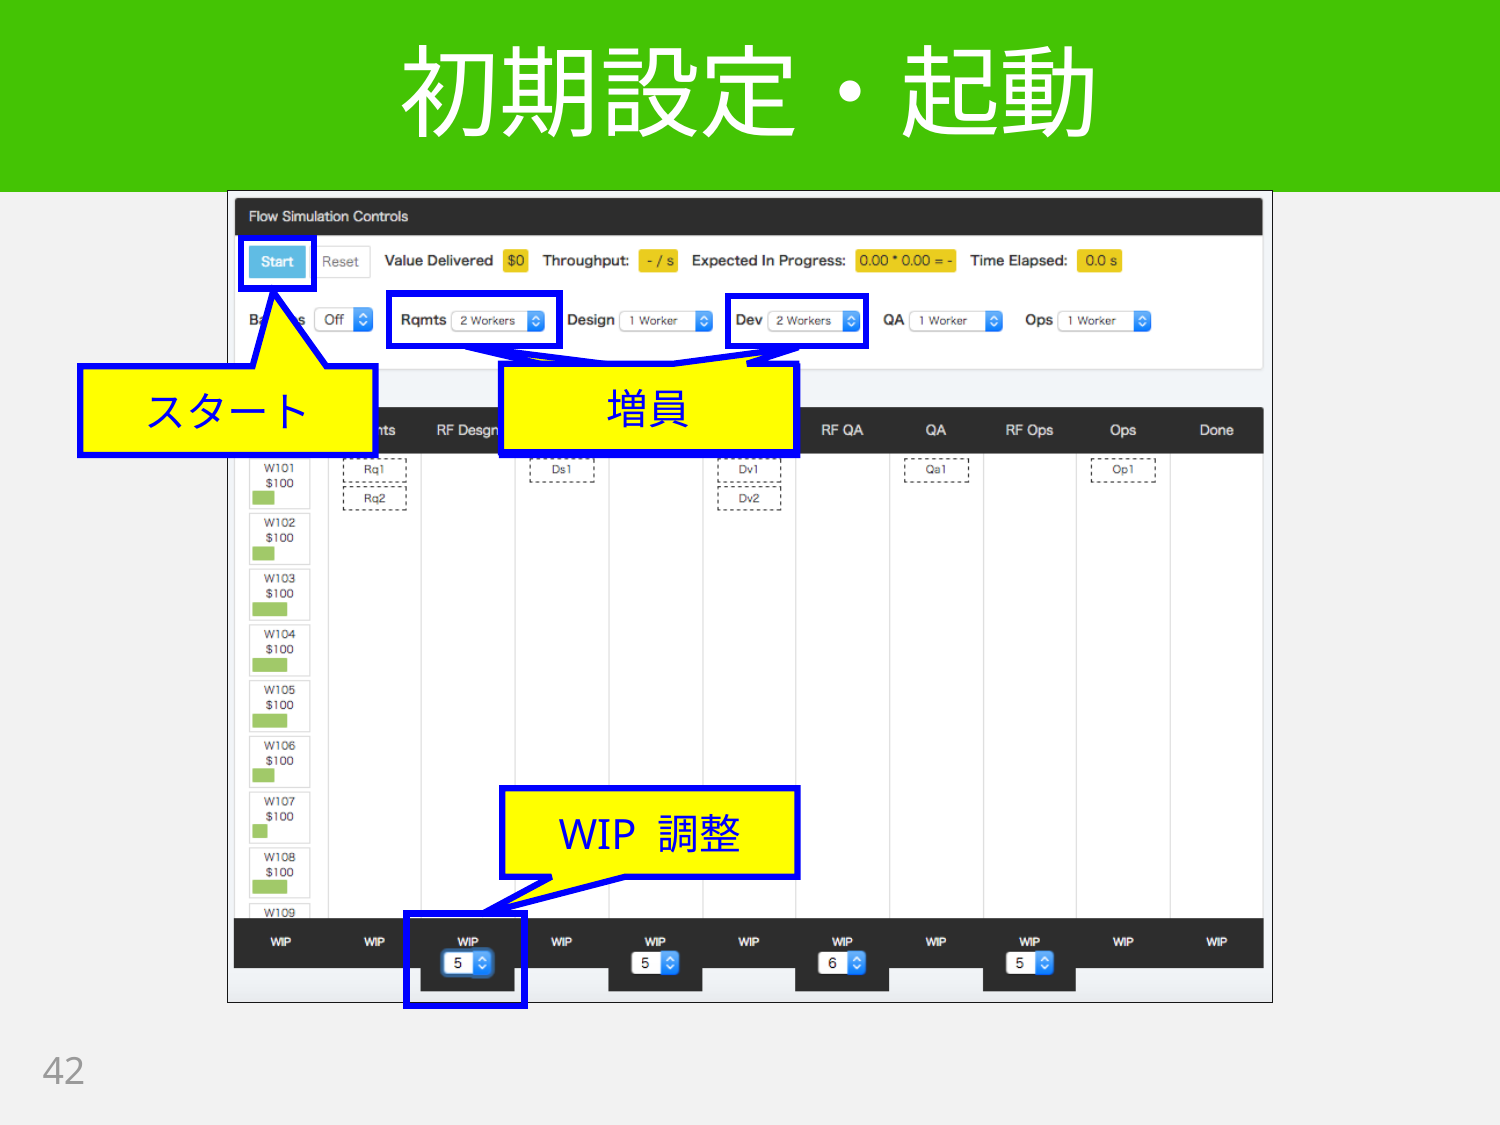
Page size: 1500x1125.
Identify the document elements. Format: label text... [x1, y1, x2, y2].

text_box [406, 1003, 526, 1007]
title 初期設定・起動 [0, 53, 1500, 140]
slide_number 42 [27, 1042, 146, 1102]
text_box スタート [79, 365, 227, 456]
picture [227, 190, 1273, 1003]
